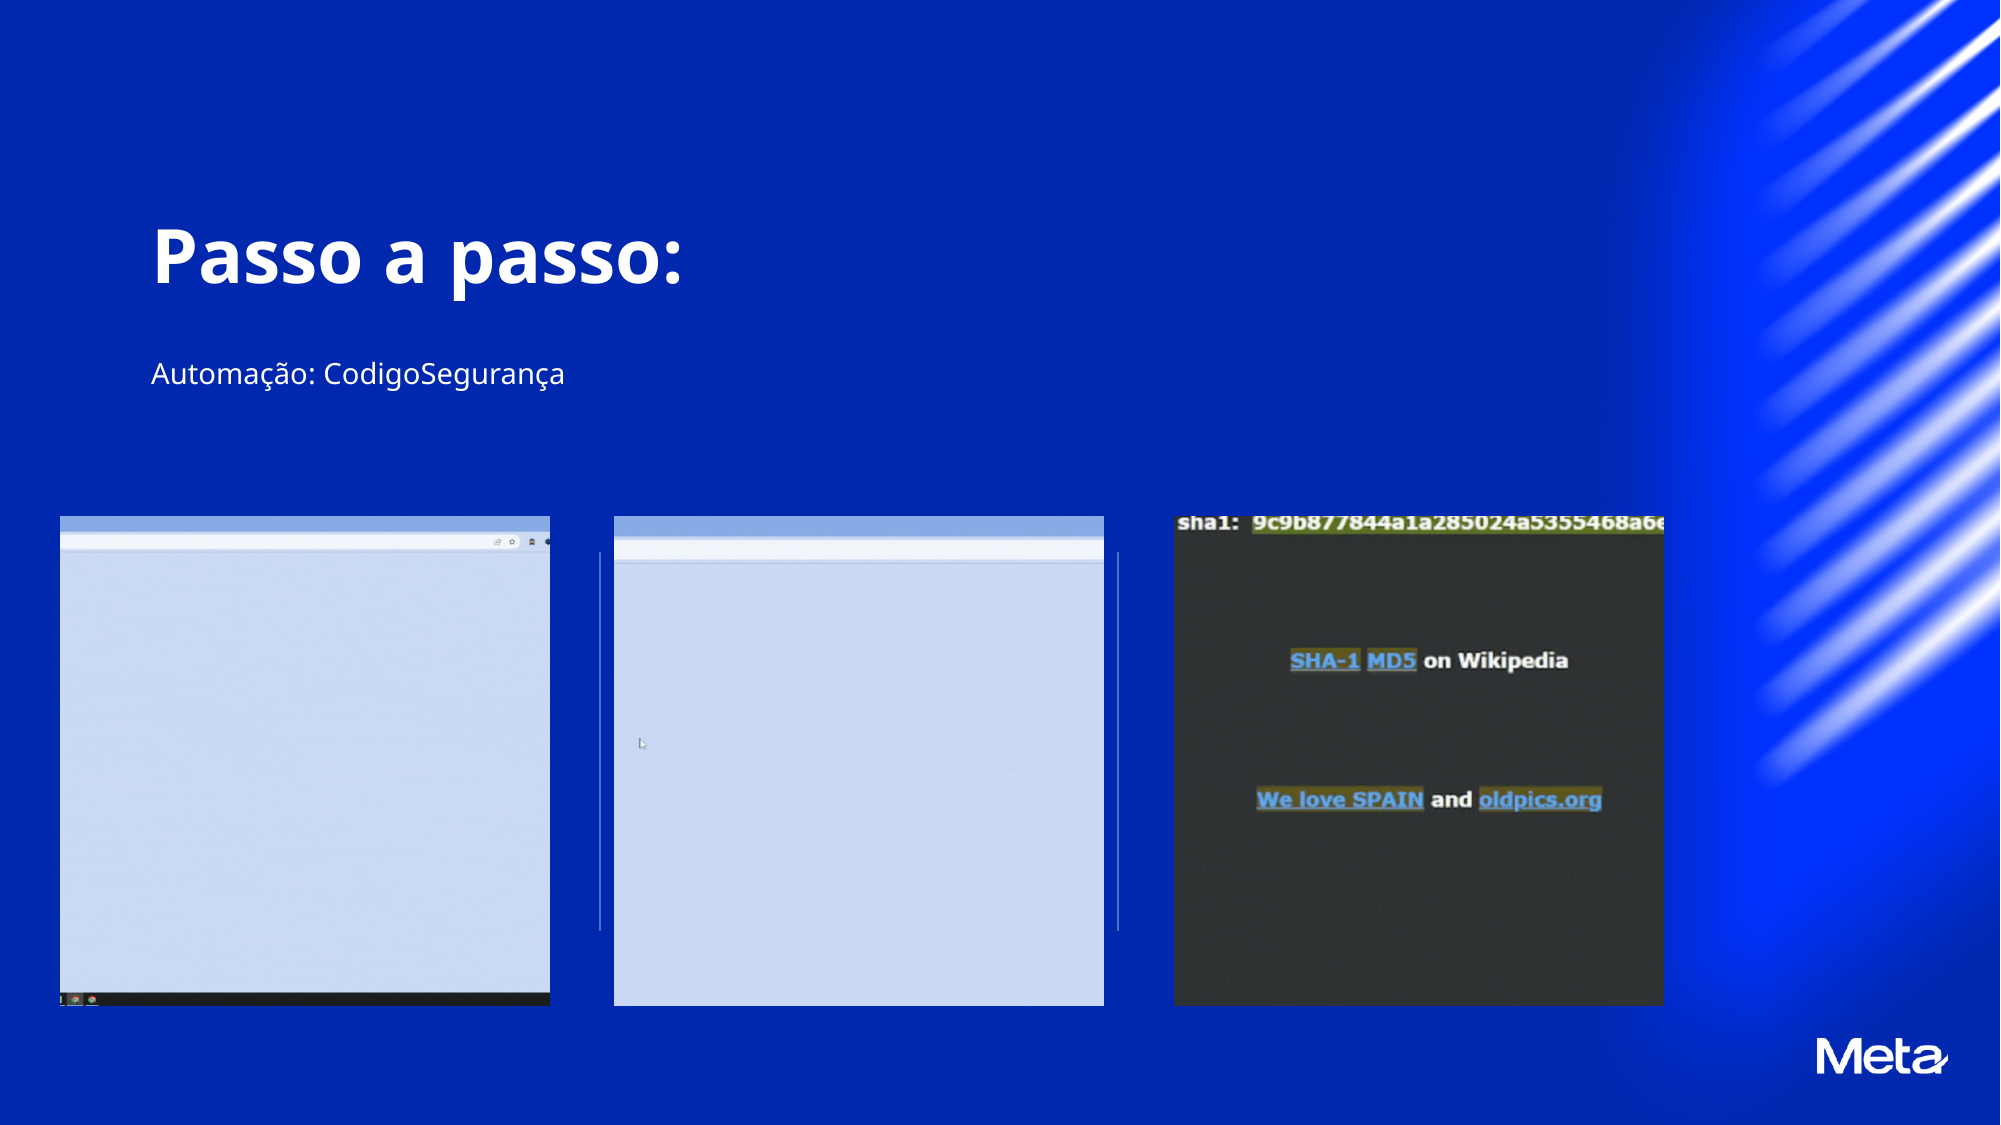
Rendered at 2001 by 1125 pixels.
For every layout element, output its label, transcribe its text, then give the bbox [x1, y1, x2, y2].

text_box Passo a passo: [136, 201, 1506, 307]
picture [0, 0, 2000, 1125]
text_box Automação: CodigoSegurança [136, 347, 1261, 444]
